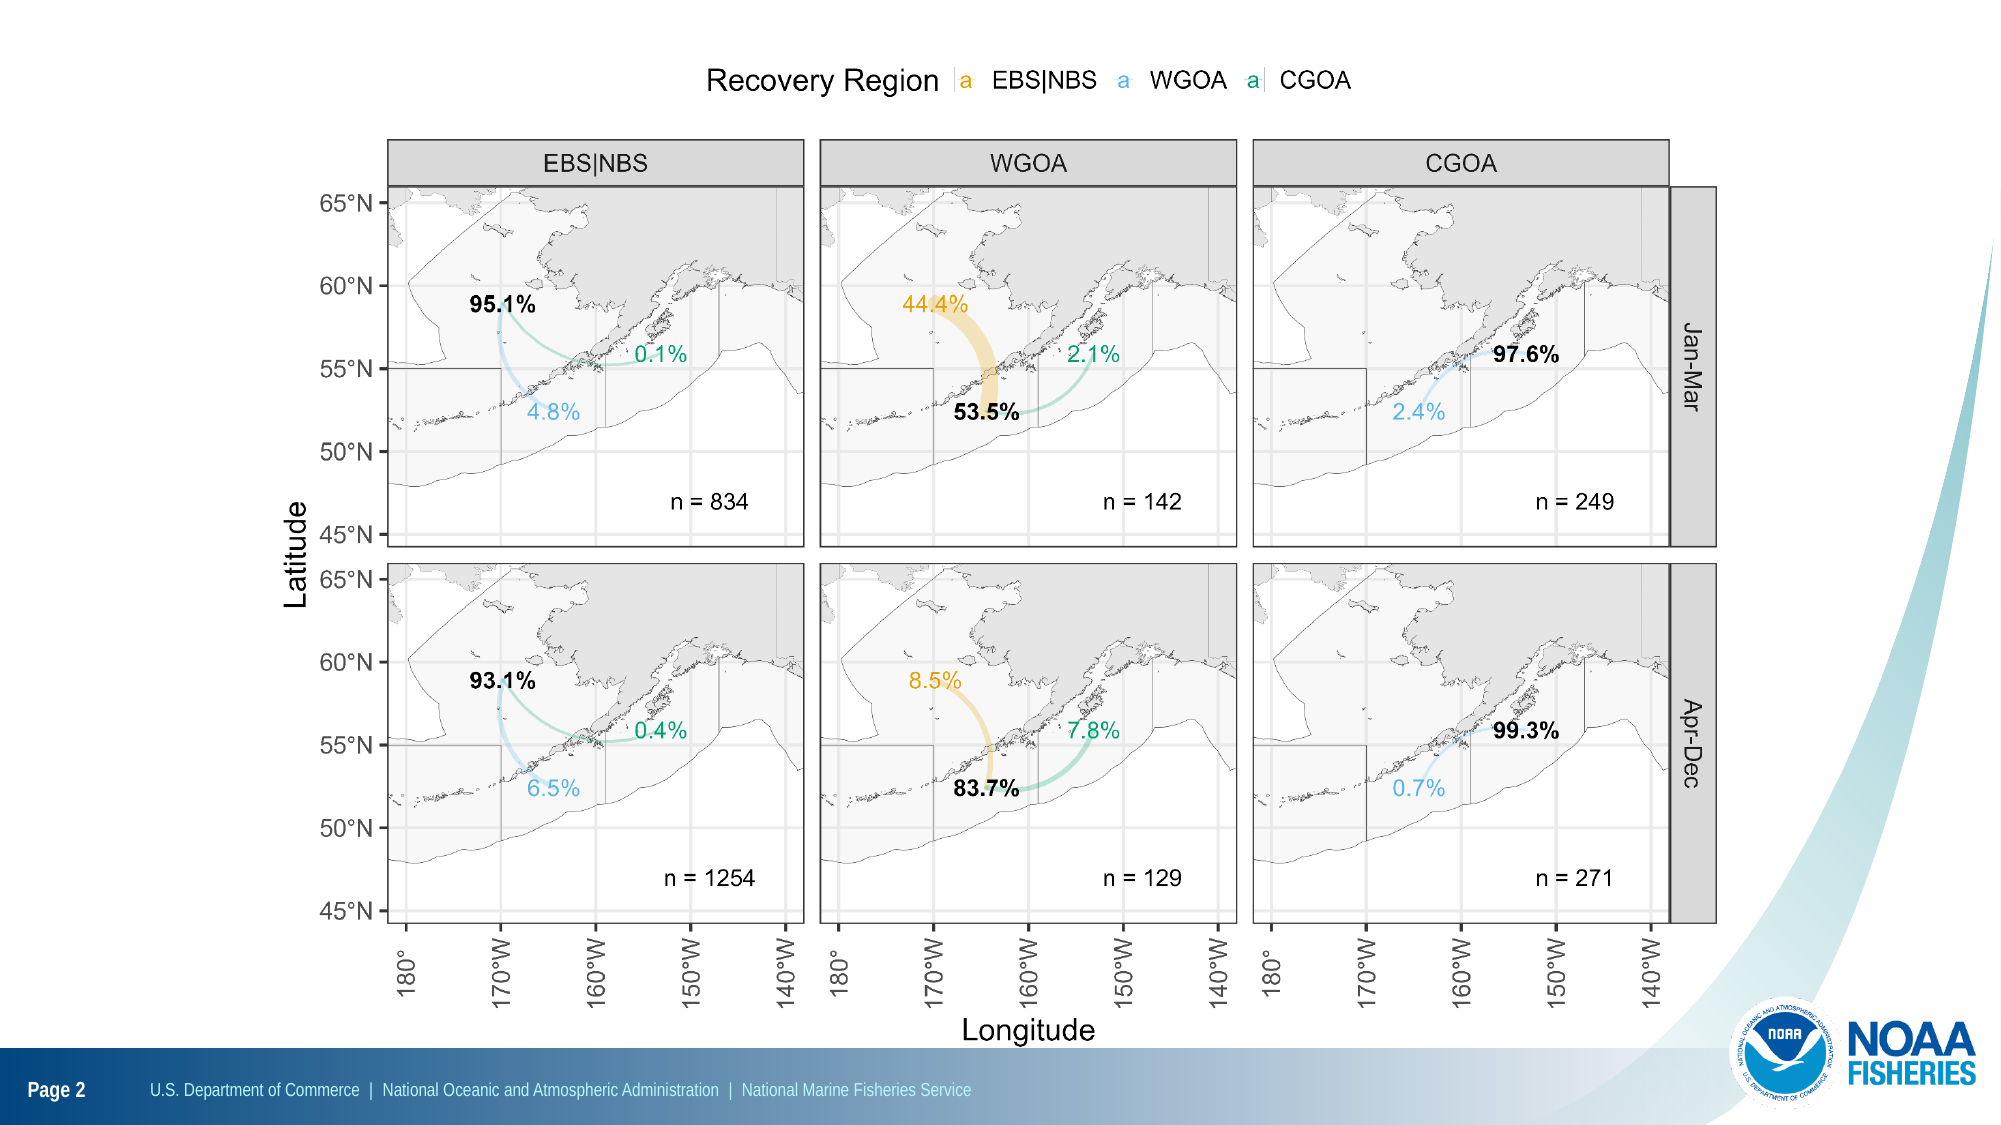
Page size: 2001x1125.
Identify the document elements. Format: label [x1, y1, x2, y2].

picture [1966, 1065, 1976, 1073]
picture [268, 0, 1976, 1109]
